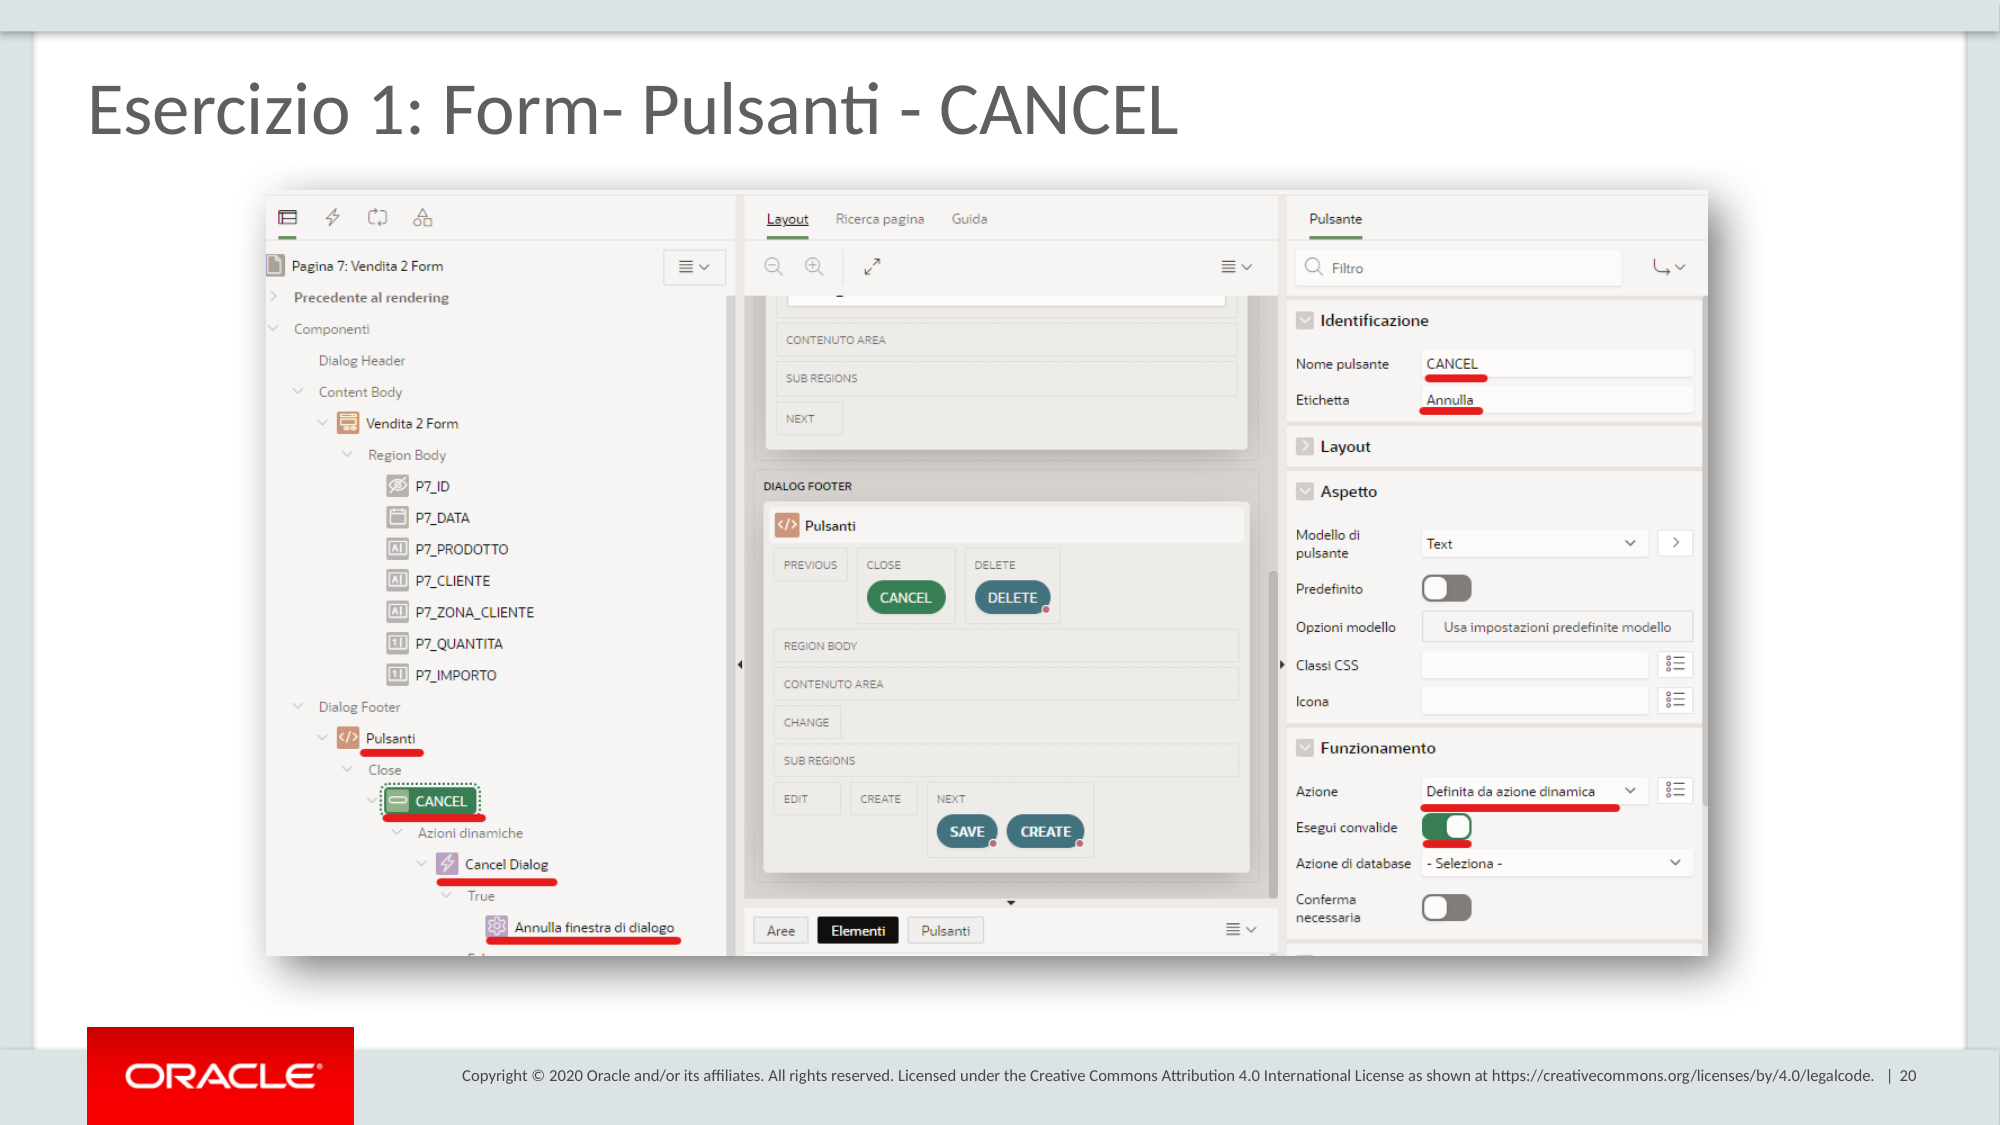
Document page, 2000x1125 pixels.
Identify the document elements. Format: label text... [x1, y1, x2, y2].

picture [266, 189, 1708, 957]
picture [87, 1027, 354, 1125]
title Esercizio 1: Form- Pulsanti - CANCEL [87, 66, 1913, 149]
